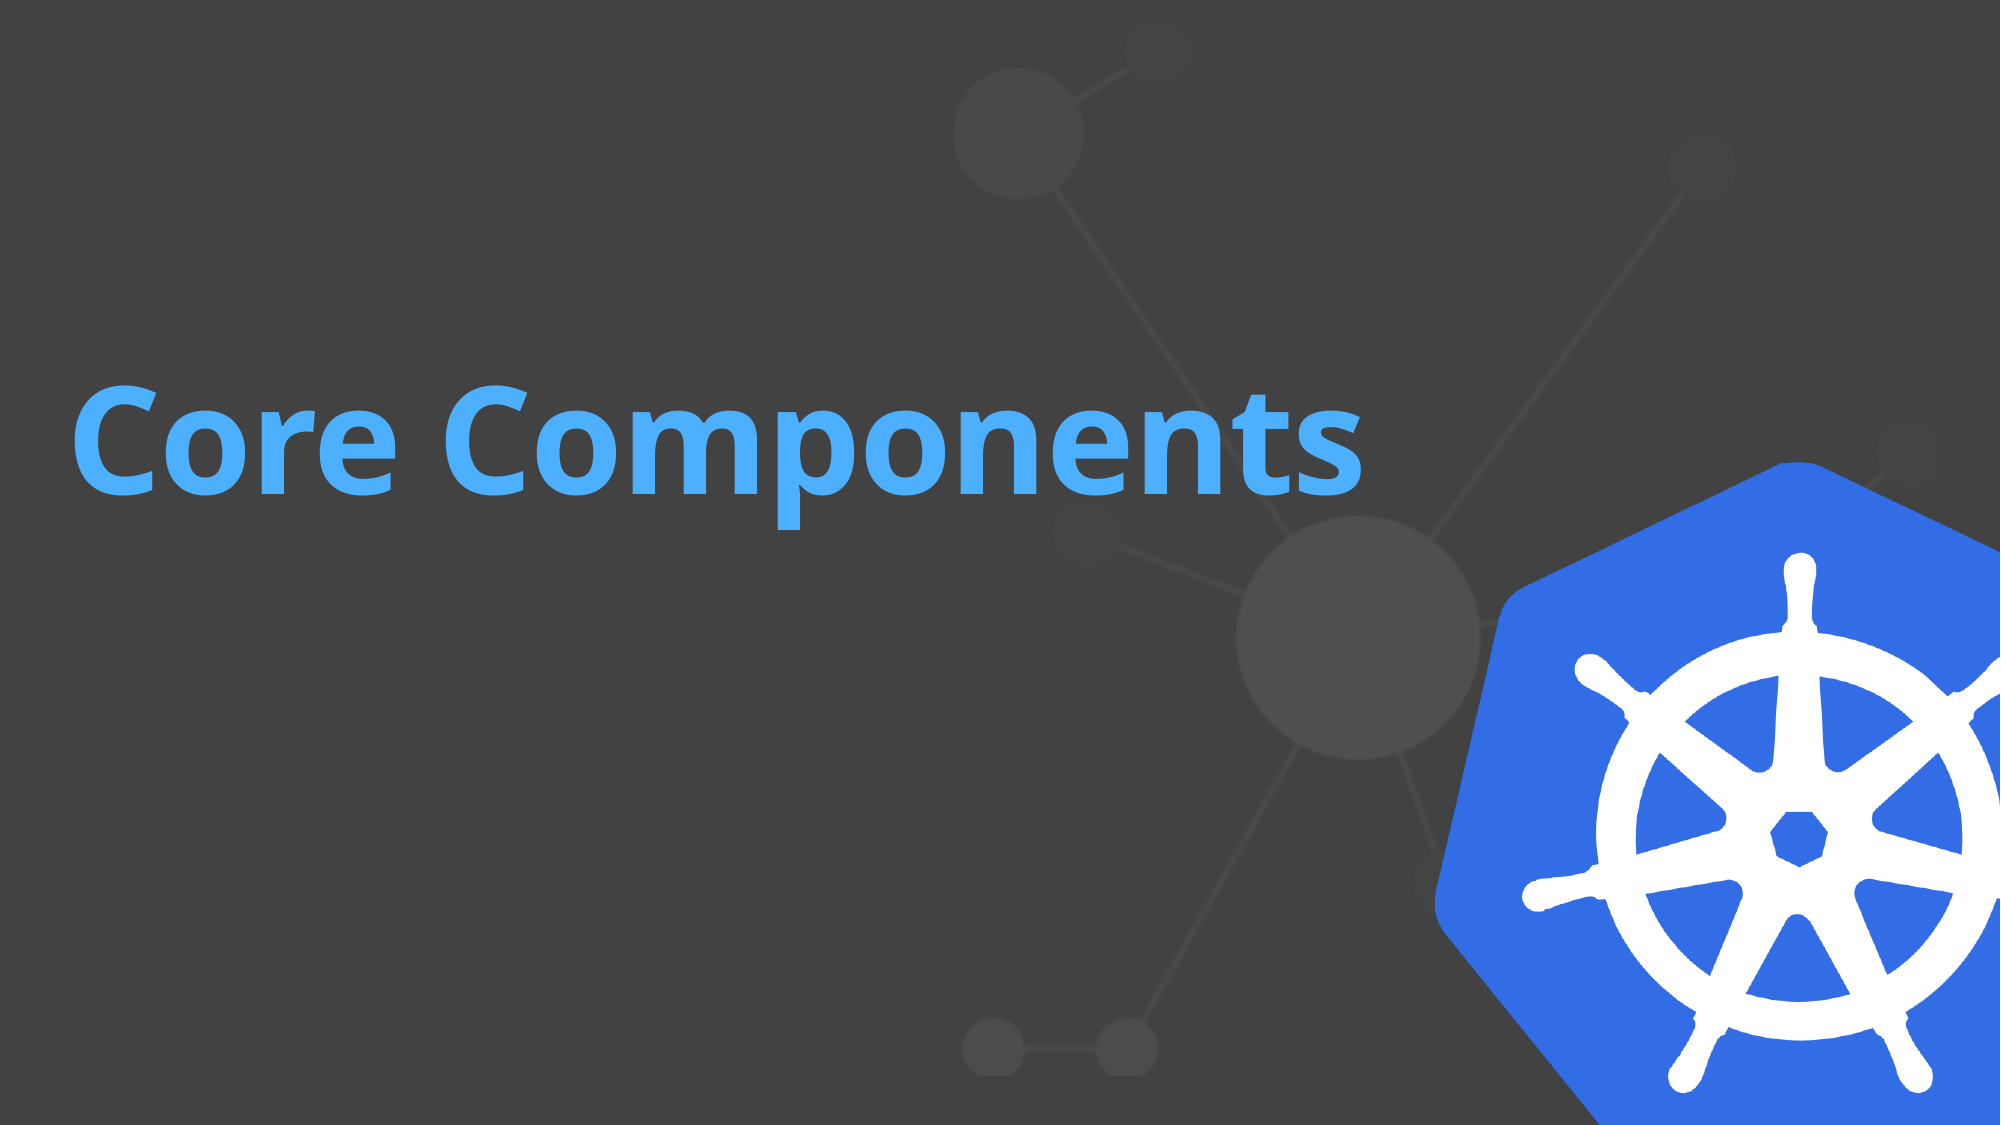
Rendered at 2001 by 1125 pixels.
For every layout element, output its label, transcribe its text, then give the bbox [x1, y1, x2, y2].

title Core Components [66, 364, 1575, 768]
picture [1427, 442, 2000, 1125]
